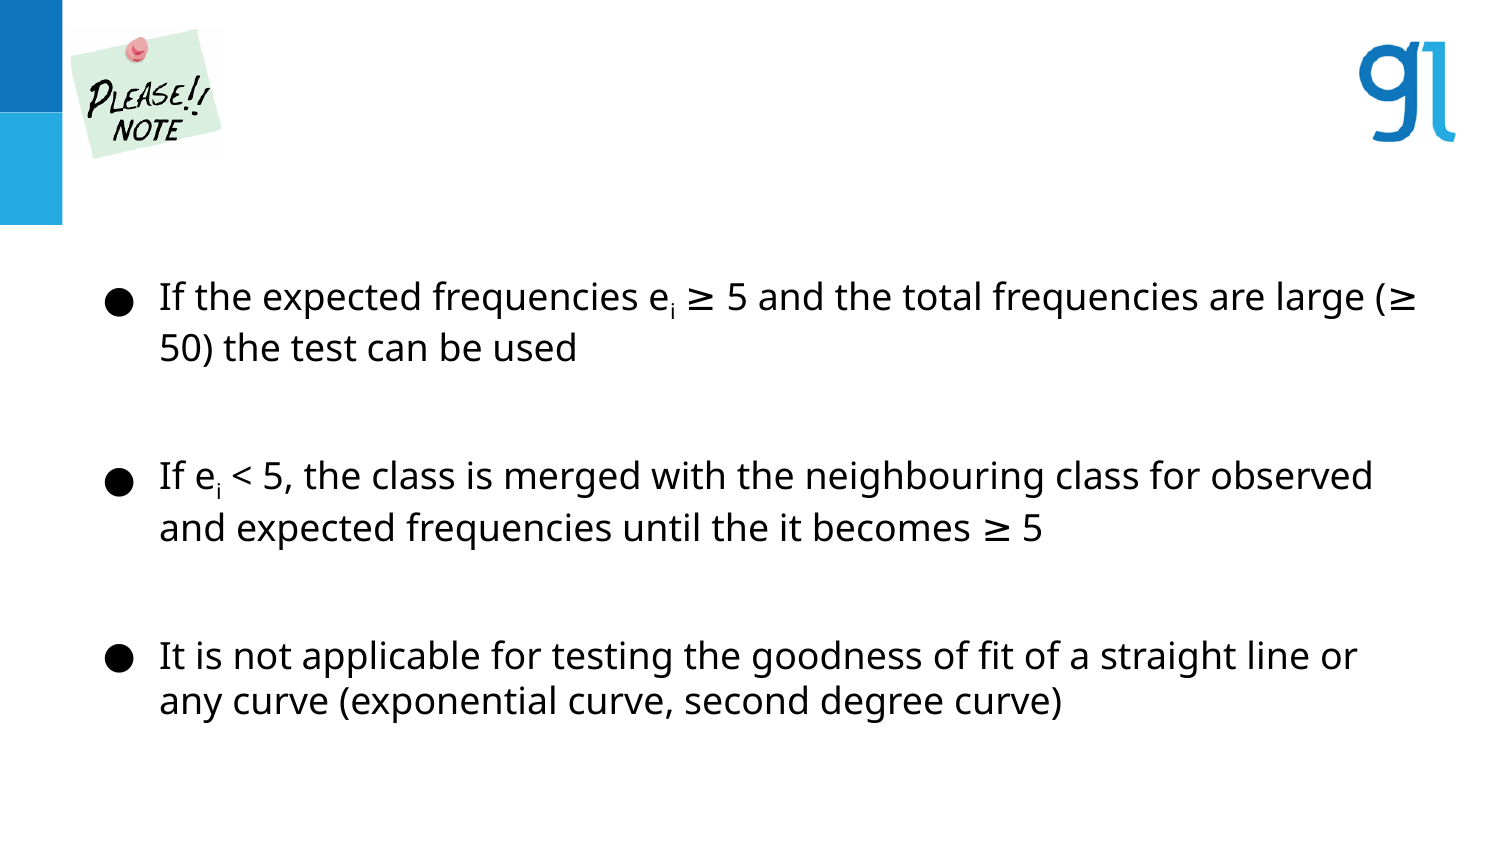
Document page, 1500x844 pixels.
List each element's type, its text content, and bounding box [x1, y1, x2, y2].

picture [1331, 17, 1482, 167]
picture [69, 26, 224, 160]
list If the expected frequencies ei ≥ 5 and the total frequencies are large (≥ 50) the test can be used If ei < 5, the class is merged with the neighbouring class for observed and expected frequencies until the it becomes ≥ 5 It is not applicable for testing the goodness of fit of a straight line or any curve (exponential curve, second degree curve) [69, 257, 1447, 741]
